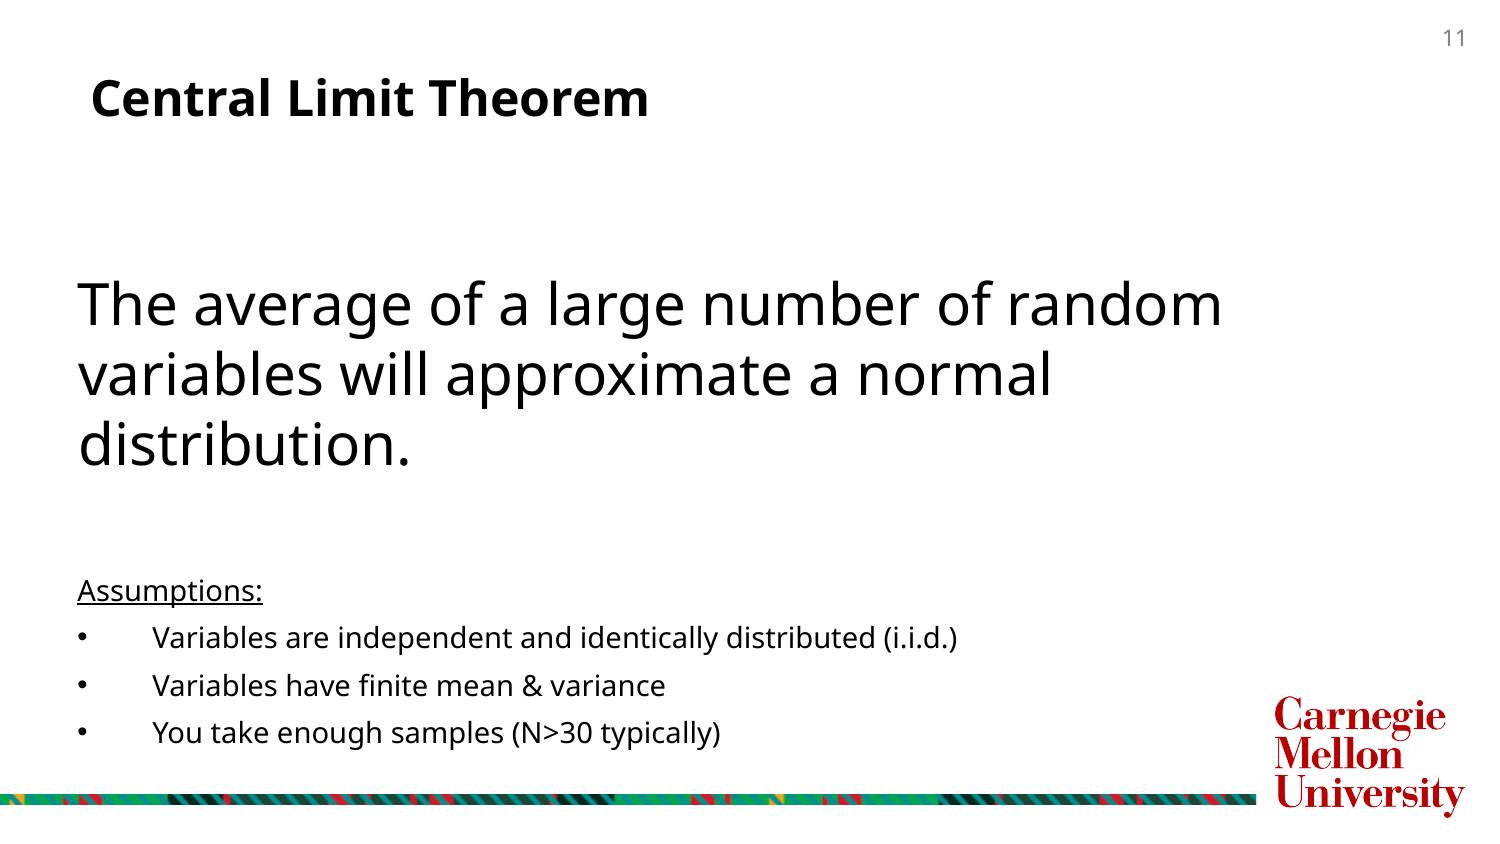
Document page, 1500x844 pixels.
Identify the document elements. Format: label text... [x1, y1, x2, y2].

picture [0, 794, 1257, 805]
picture [1275, 696, 1465, 818]
list The average of a large number of random variables will approximate a normal distribution. Assumptions: Variables are independent and identically distributed (i.i.d.) Variables have finite mean & variance You take enough samples (N>30 typically) [62, 259, 1413, 772]
title Central Limit Theorem [75, 59, 1425, 160]
